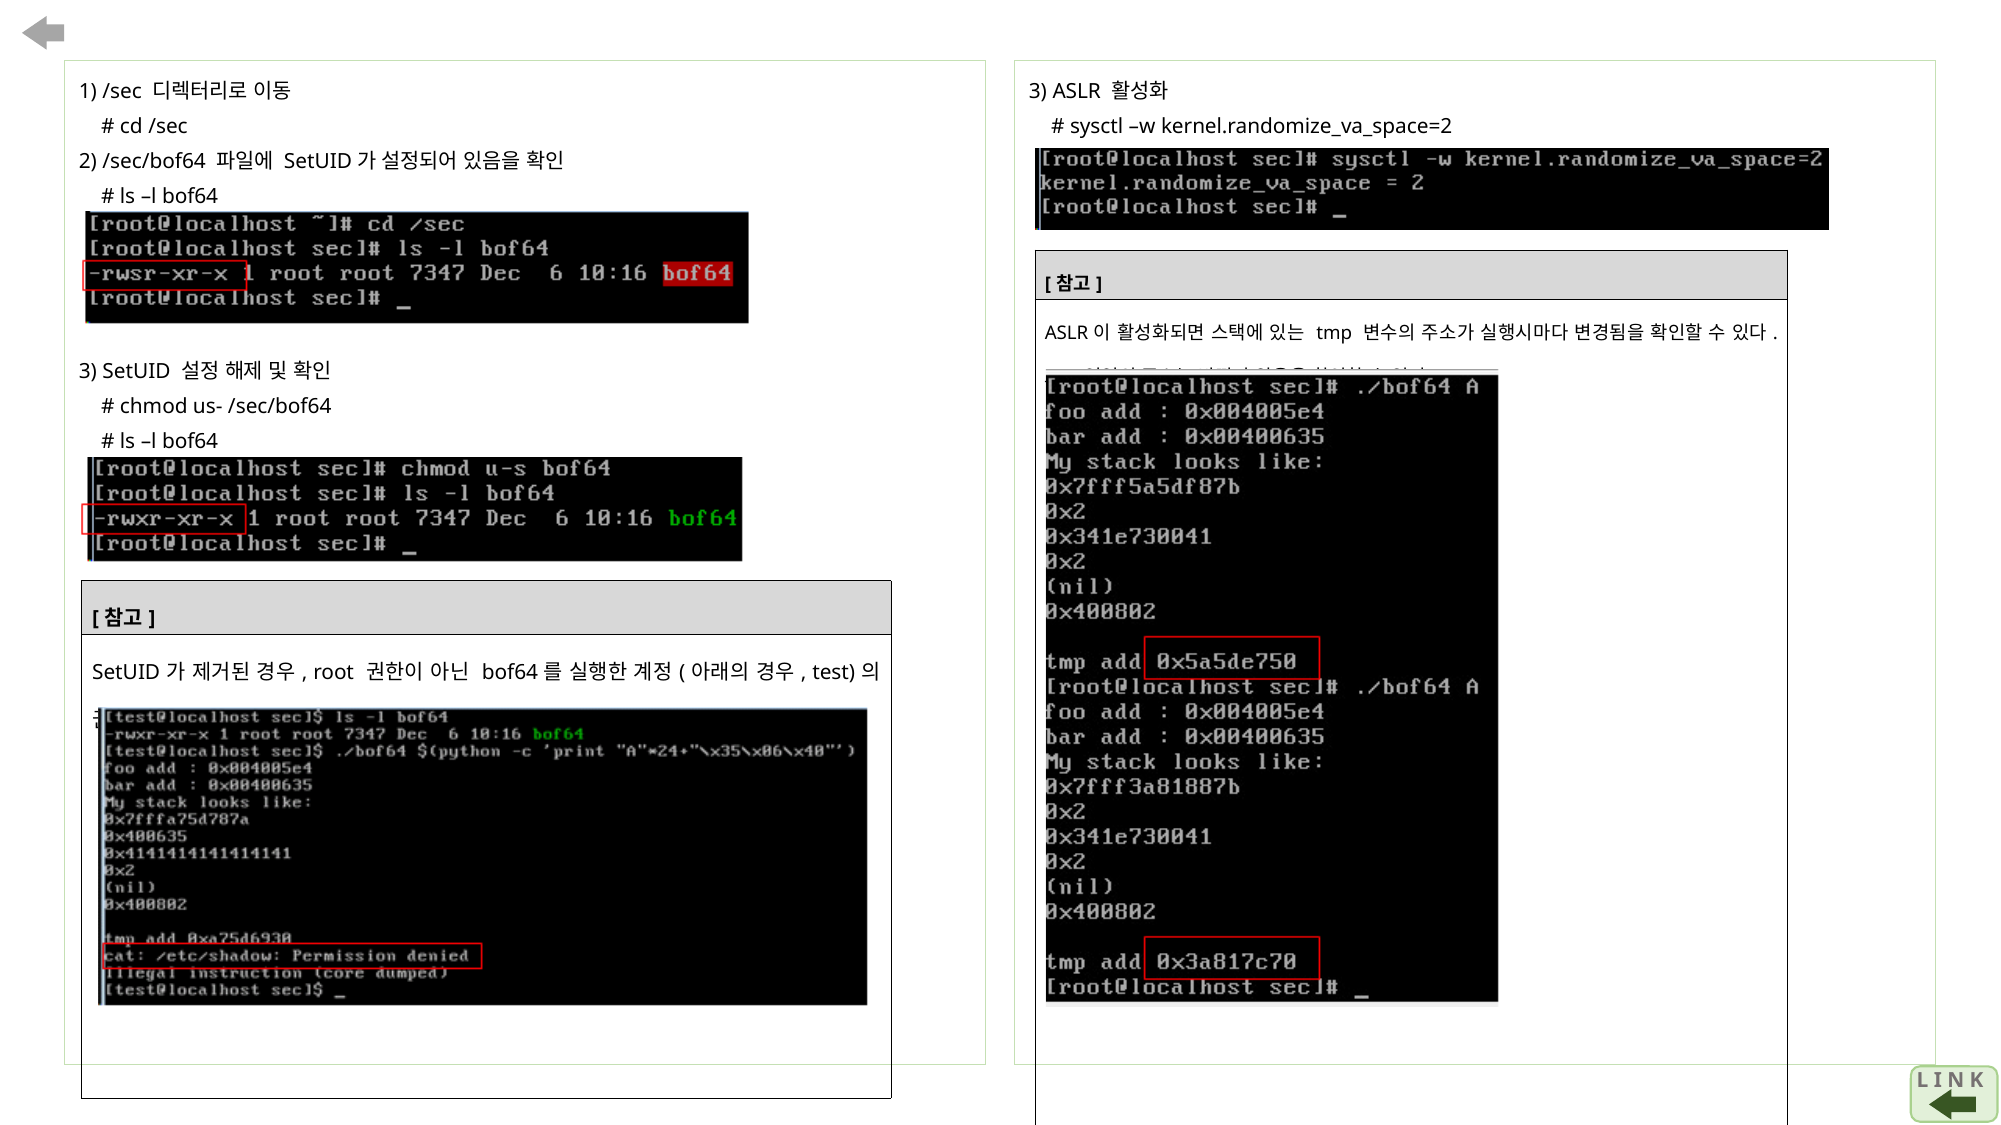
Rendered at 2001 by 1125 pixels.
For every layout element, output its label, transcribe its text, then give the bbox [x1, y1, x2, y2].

picture [98, 707, 869, 1007]
table_cell SetUID가 제거된 경우, root 권한이 아닌 bof64를 실행한 계정(아래의 경우, test)의 권한으로 실행되므로, /etc/shadow 파일에 접근할 수 없다. [82, 635, 891, 1098]
table_header [참고] [1036, 251, 1787, 299]
picture [80, 457, 744, 563]
table_cell ASLR이 활성화되면 스택에 있는 tmp 변수의 주소가 실행시마다 변경됨을 확인할 수 있다. 코드 영역의 주소는 바뀌지 않음을 확인할 수 있다. [1036, 300, 1787, 1125]
table_header [참고] [82, 581, 891, 634]
picture [1045, 369, 1500, 1007]
picture [1035, 148, 1830, 230]
text_box 3) ASLR 활성화 # sysctl –w kernel.randomize_va_space=2 [1014, 60, 1936, 1065]
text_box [1901, 1059, 2000, 1125]
text_box [20, 13, 66, 52]
picture [81, 211, 752, 325]
text_box 1) /sec 디렉터리로 이동 # cd /sec 2) /sec/bof64 파일에 SetUID가 설정되어 있음을 확인 # ls –l bof64 3) SetUID 설정 해제 및 확인 # chmod us- /sec/bof64 # ls –l bof64 [64, 60, 986, 1065]
